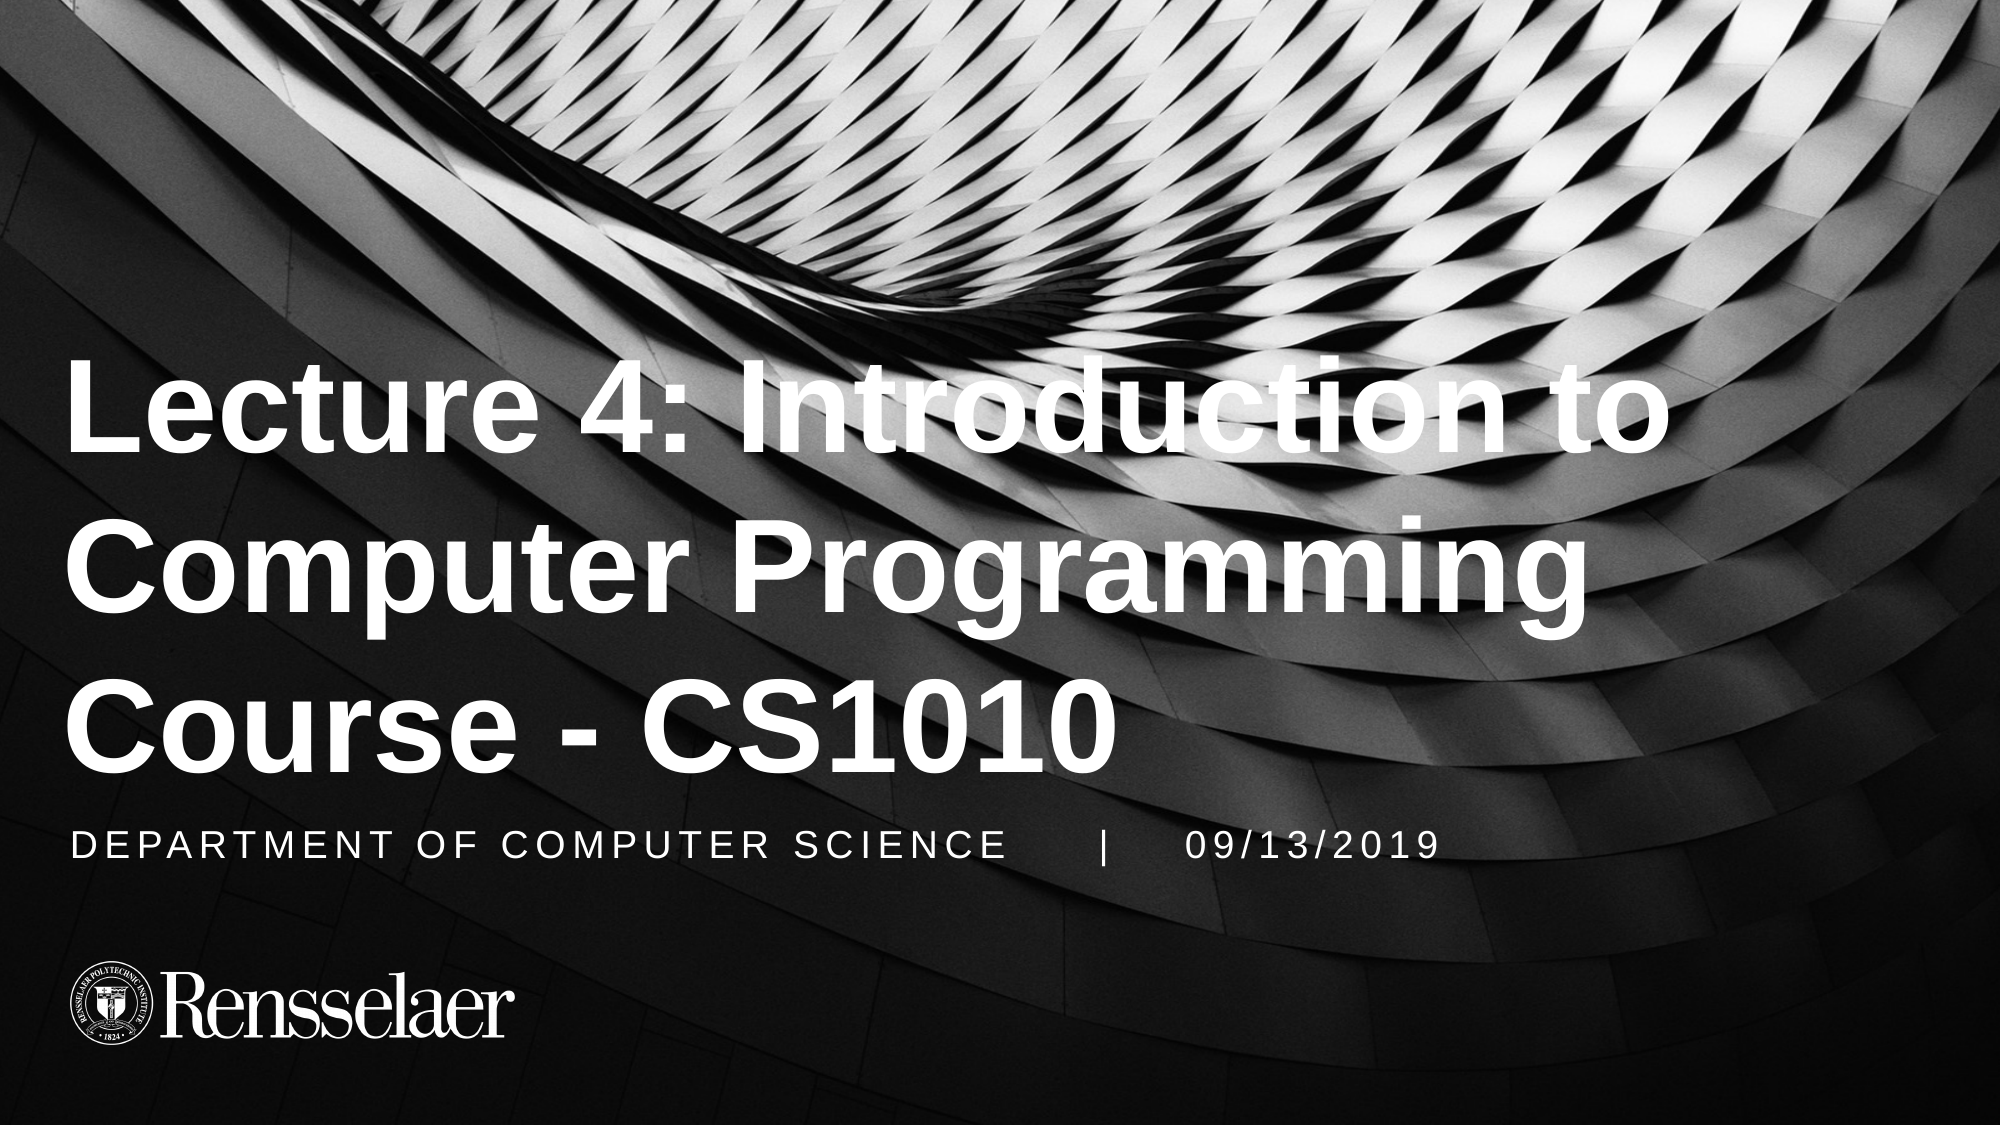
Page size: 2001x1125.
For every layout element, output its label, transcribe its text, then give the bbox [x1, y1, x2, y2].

picture [0, 0, 2000, 1125]
title Lecture 4: Introduction to Computer Programming Course - CS1010 [47, 312, 1867, 636]
subtitle DEPARTMENT OF COMPUTER SCIENCE | 09/13/2019 [54, 812, 1874, 913]
